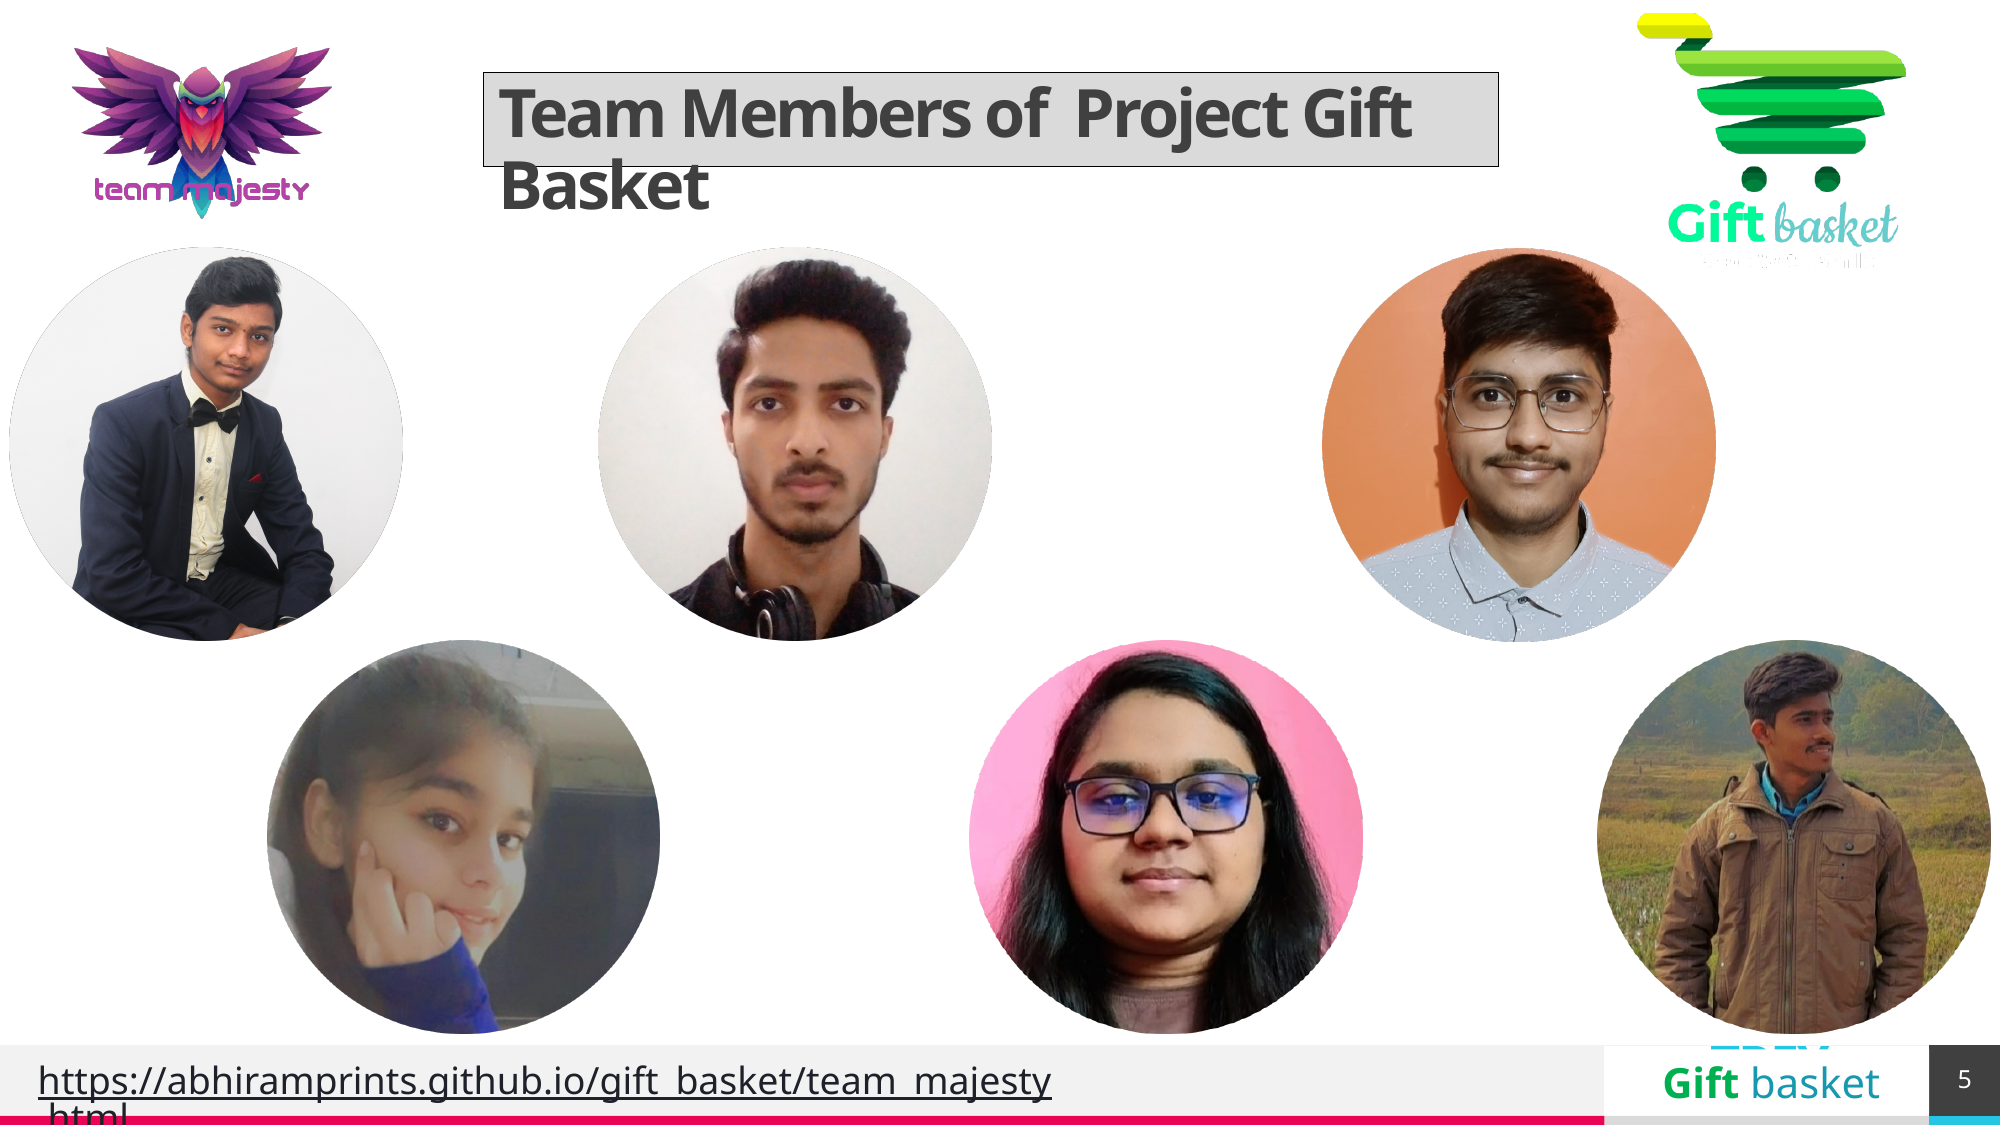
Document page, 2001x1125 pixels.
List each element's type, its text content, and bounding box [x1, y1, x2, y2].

picture [70, 42, 334, 224]
picture [9, 9, 1991, 1034]
text_box Team Members of Project Gift Basket [483, 72, 1499, 167]
text_box https://abhiramprints.github.io/gift_basket/team_majesty.html [22, 1049, 1069, 1116]
text_box Gift basket [1613, 1049, 1930, 1115]
slide_number 5 [1929, 1045, 2000, 1116]
